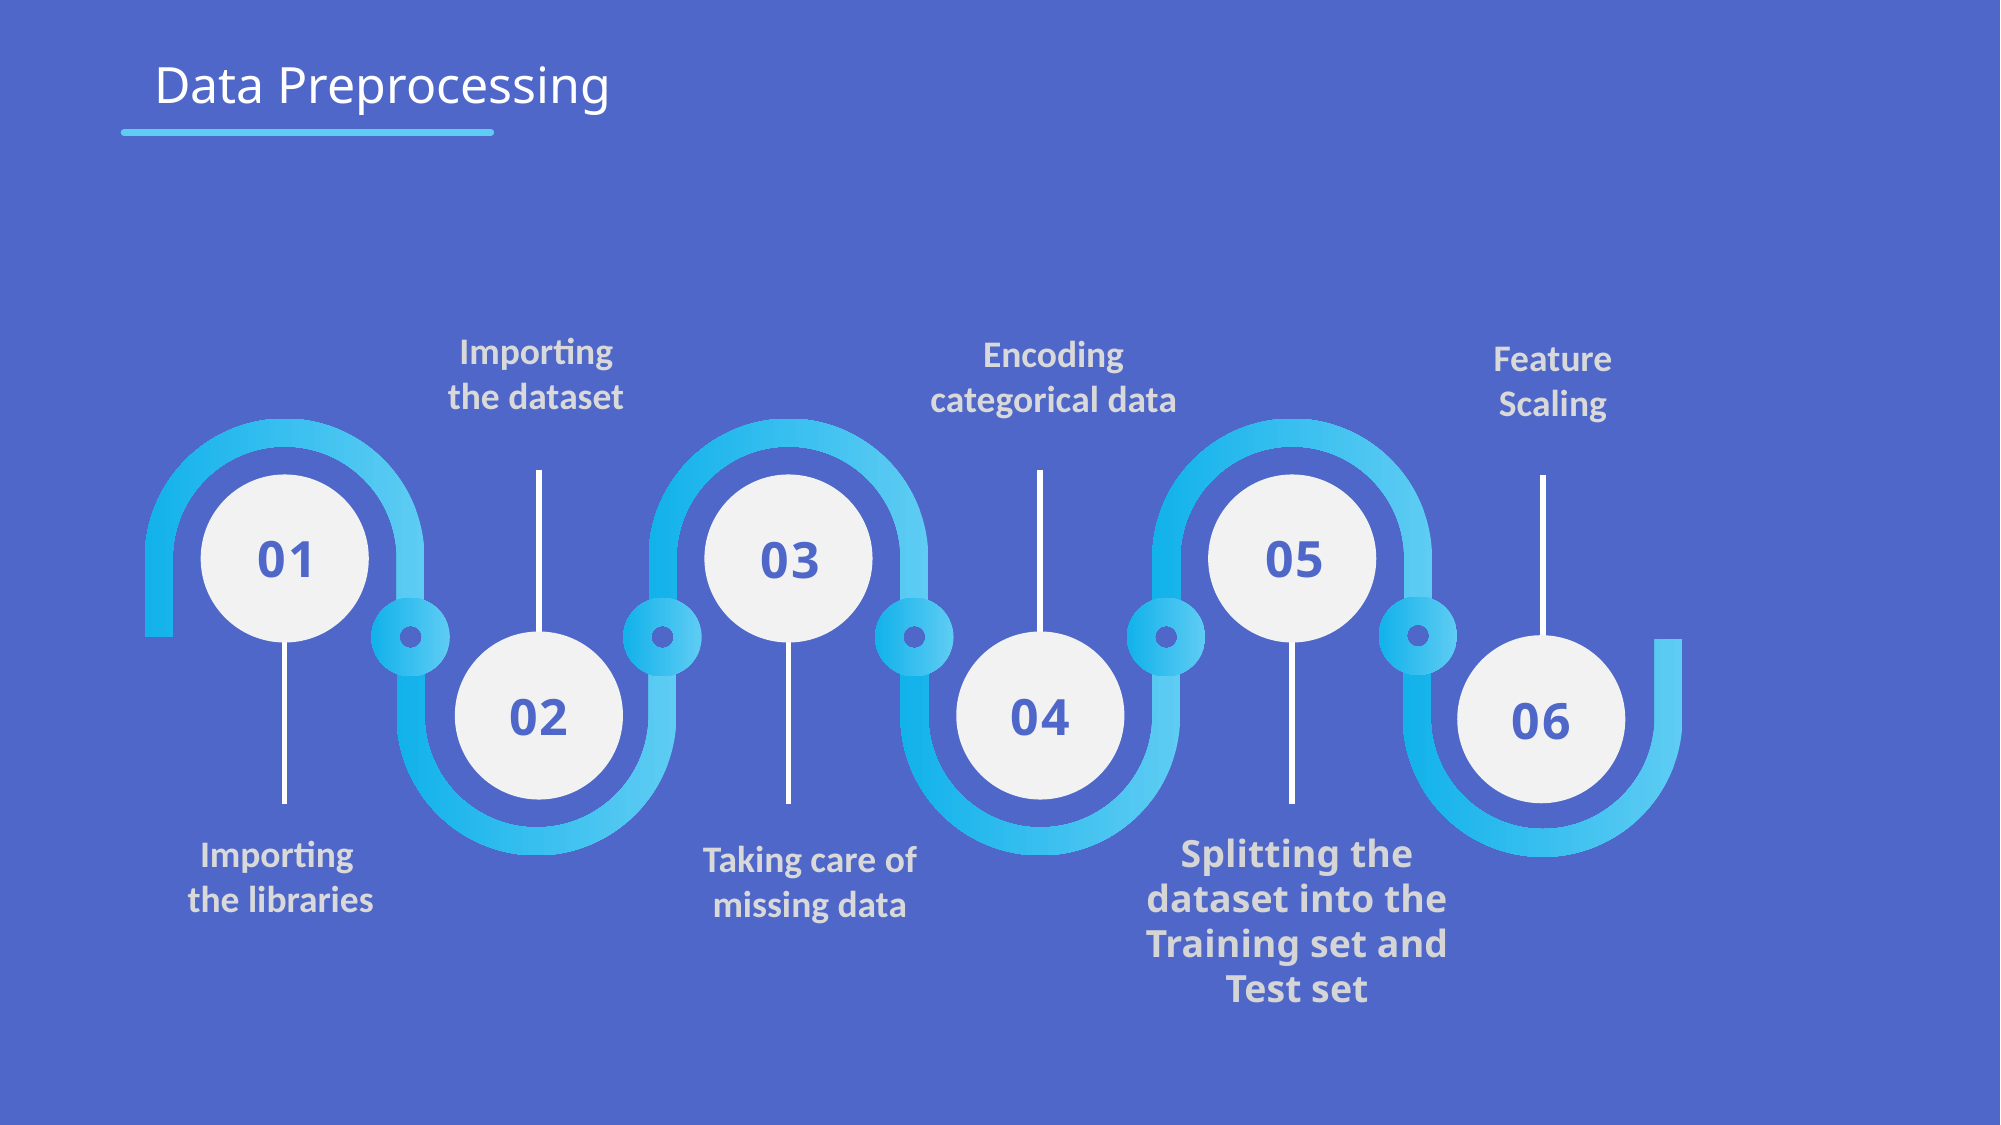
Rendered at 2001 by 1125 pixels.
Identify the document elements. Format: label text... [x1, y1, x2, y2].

text_box Feature Scaling [1434, 326, 1672, 477]
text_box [582, 827, 1056, 979]
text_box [1124, 868, 1502, 980]
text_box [57, 822, 491, 976]
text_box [347, 319, 725, 471]
text_box Data Preprocessing [0, 0, 627, 131]
text_box [1458, 638, 1683, 857]
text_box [144, 418, 1458, 856]
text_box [836, 322, 1214, 475]
text_box [1539, 477, 1546, 635]
text_box Splitting the dataset into the Training set and Test set [1115, 822, 1479, 1017]
text_box 06 [1458, 635, 1626, 804]
